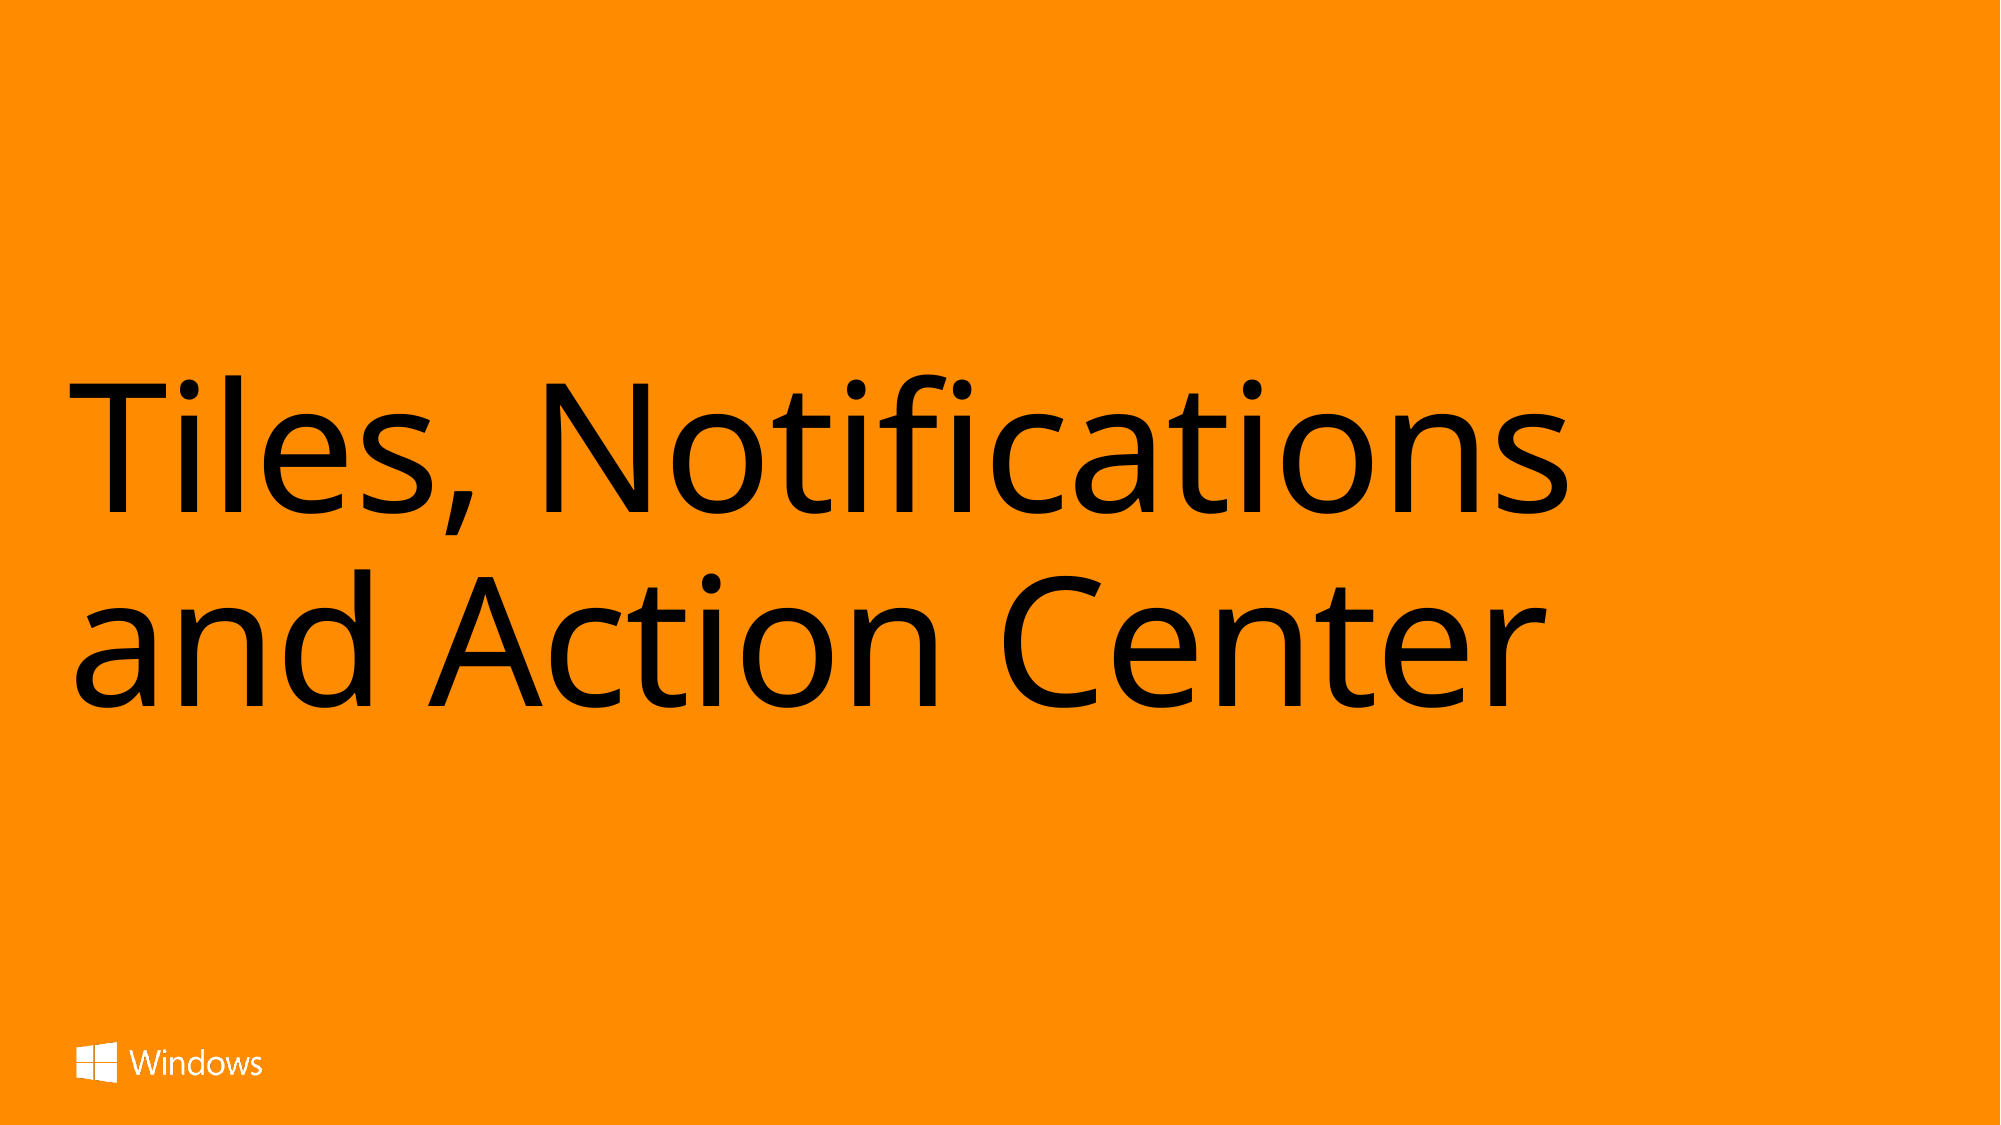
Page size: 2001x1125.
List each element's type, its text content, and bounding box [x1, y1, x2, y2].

title Tiles, Notifications and Action Center [44, 341, 1956, 637]
picture [60, 1024, 284, 1101]
